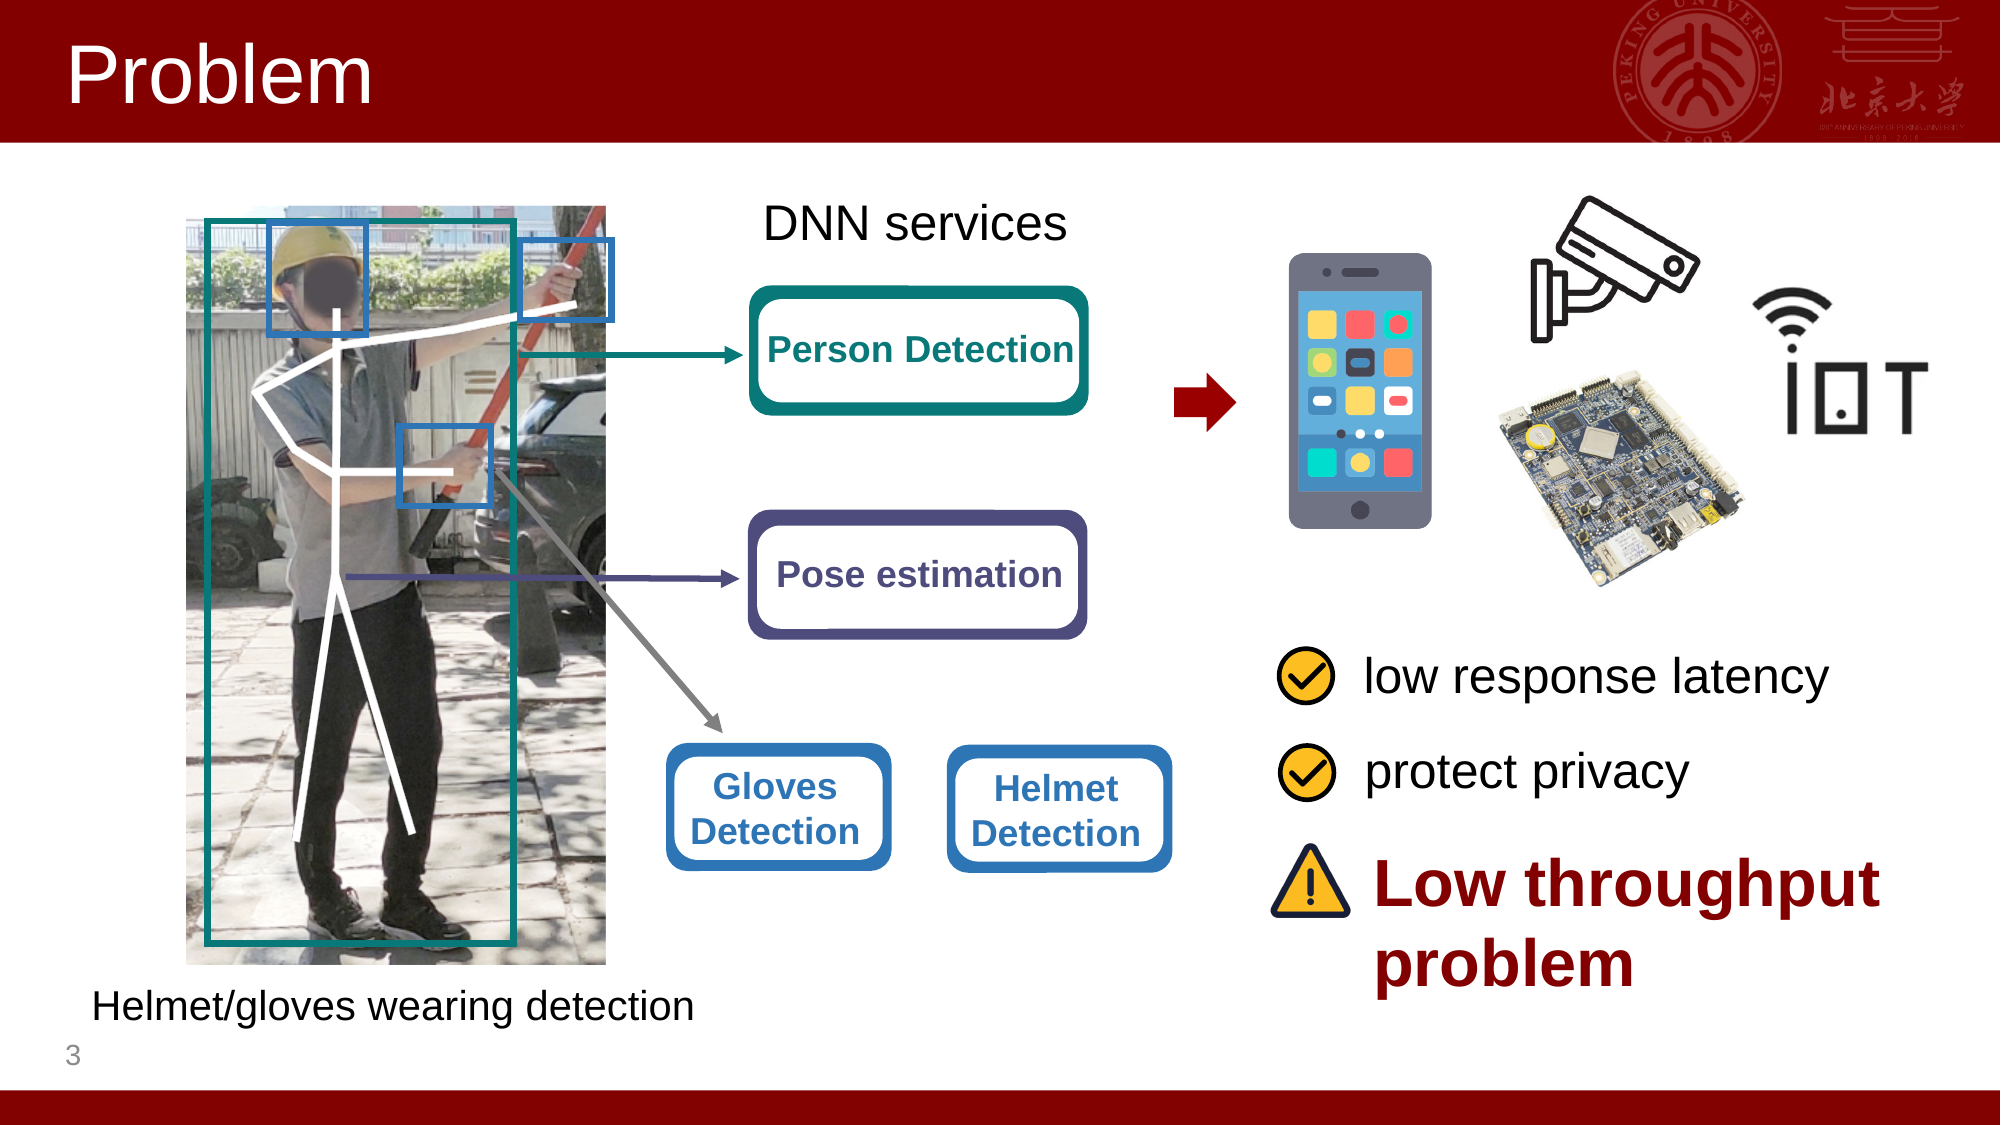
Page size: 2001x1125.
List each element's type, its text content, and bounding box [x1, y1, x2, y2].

text_box [757, 524, 1078, 542]
title Problem [50, 11, 1871, 143]
text_box [746, 602, 1089, 641]
text_box Person Detection [740, 317, 1102, 378]
text_box Helmet/gloves wearing detection [76, 971, 719, 1037]
text_box [756, 602, 1080, 630]
picture [1281, 746, 1335, 800]
picture [1222, 171, 1959, 591]
text_box [748, 284, 1090, 317]
text_box [746, 508, 1089, 542]
text_box [757, 378, 1081, 404]
slide_number 3 [50, 1023, 500, 1084]
text_box low response latency [1348, 635, 1948, 711]
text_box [1279, 648, 1334, 704]
text_box DNN services [747, 183, 1111, 258]
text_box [496, 469, 723, 734]
picture [1258, 828, 1363, 932]
text_box [667, 741, 893, 873]
text_box [948, 743, 1174, 874]
text_box Helmet Detection [943, 756, 1170, 862]
picture [147, 167, 651, 1011]
text_box Pose estimation [739, 542, 1101, 602]
text_box Low throughput problem [1358, 832, 1957, 1008]
text_box protect privacy [1349, 730, 1949, 806]
text_box [1173, 370, 1222, 435]
text_box Gloves Detection [662, 754, 889, 860]
text_box [748, 378, 1090, 417]
text_box [757, 298, 1080, 317]
